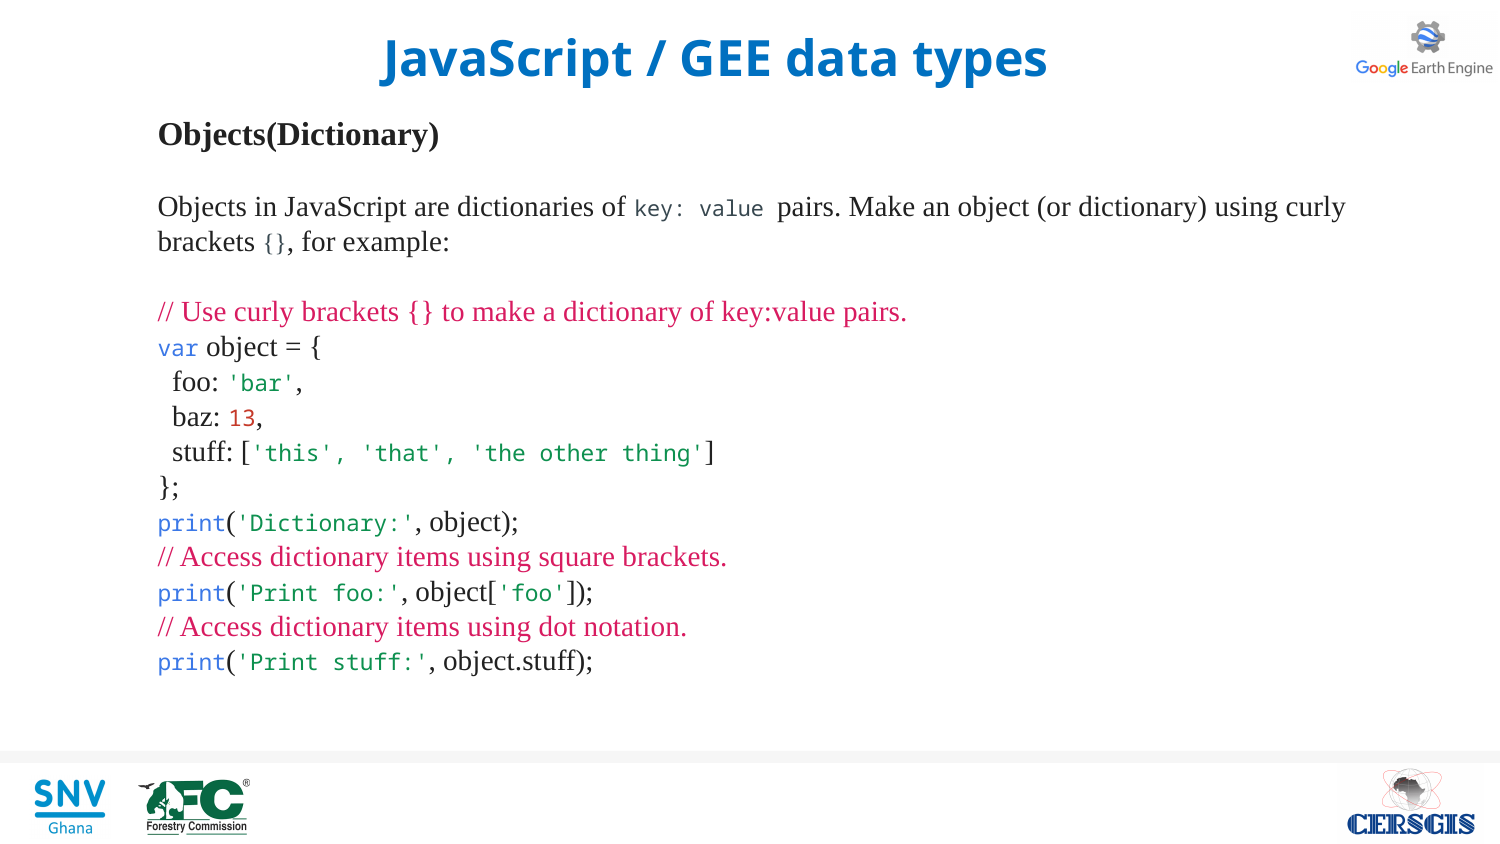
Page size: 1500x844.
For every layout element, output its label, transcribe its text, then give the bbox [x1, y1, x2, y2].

picture [29, 775, 111, 839]
text_box JavaScript / GEE data types [80, 0, 1351, 102]
picture [138, 772, 250, 842]
text_box Objects(Dictionary) Objects in JavaScript are dictionaries of key: value pairs. Make an object (or dictionary) using curly brackets {}, for example: // Use curly brackets {} to make a dictionary of key:value pairs. var object = { foo: 'bar', baz: 13, stuff: ['this', 'that', 'the other thing'] }; print('Dictionary:', object); // Access dictionary items using square brackets. print('Print foo:', object['foo']); // Access dictionary items using dot notation. print('Print stuff:', object.stuff); [142, 105, 1472, 754]
picture [1351, 11, 1498, 83]
picture [1337, 763, 1484, 844]
